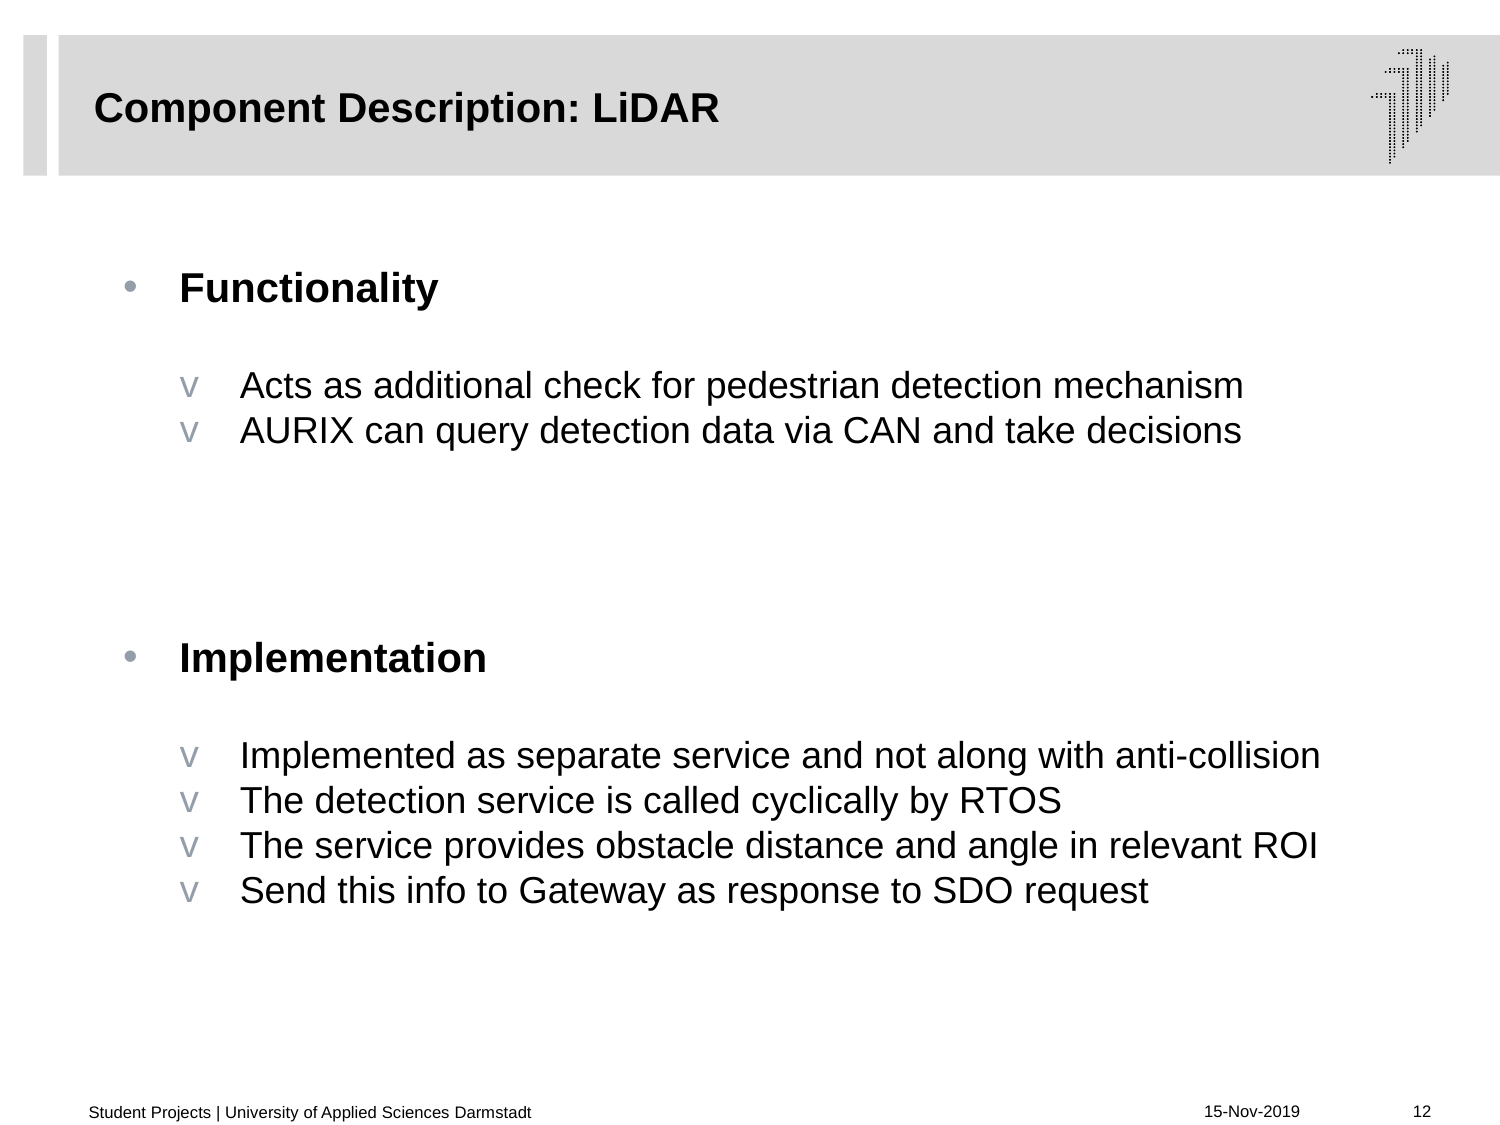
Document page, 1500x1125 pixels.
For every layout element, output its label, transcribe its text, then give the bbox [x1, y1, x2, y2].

text_box Functionality Acts as additional check for pedestrian detection mechanism AURIX can query detection data via CAN and take decisions Implementation Implemented as separate service and not along with anti-collision The detection service is called cyclically by RTOS The service provides obstacle distance and angle in relevant ROI Send this info to Gateway as response to SDO request [62, 260, 1447, 1029]
title Component Description: LiDAR [93, 46, 981, 165]
slide_number 12 [1367, 1091, 1447, 1122]
slide_number 15-Nov-2019 [1188, 1091, 1361, 1122]
picture [1371, 35, 1455, 164]
footer Student Projects | University of Applied Sciences Darmstadt [88, 1089, 1181, 1122]
